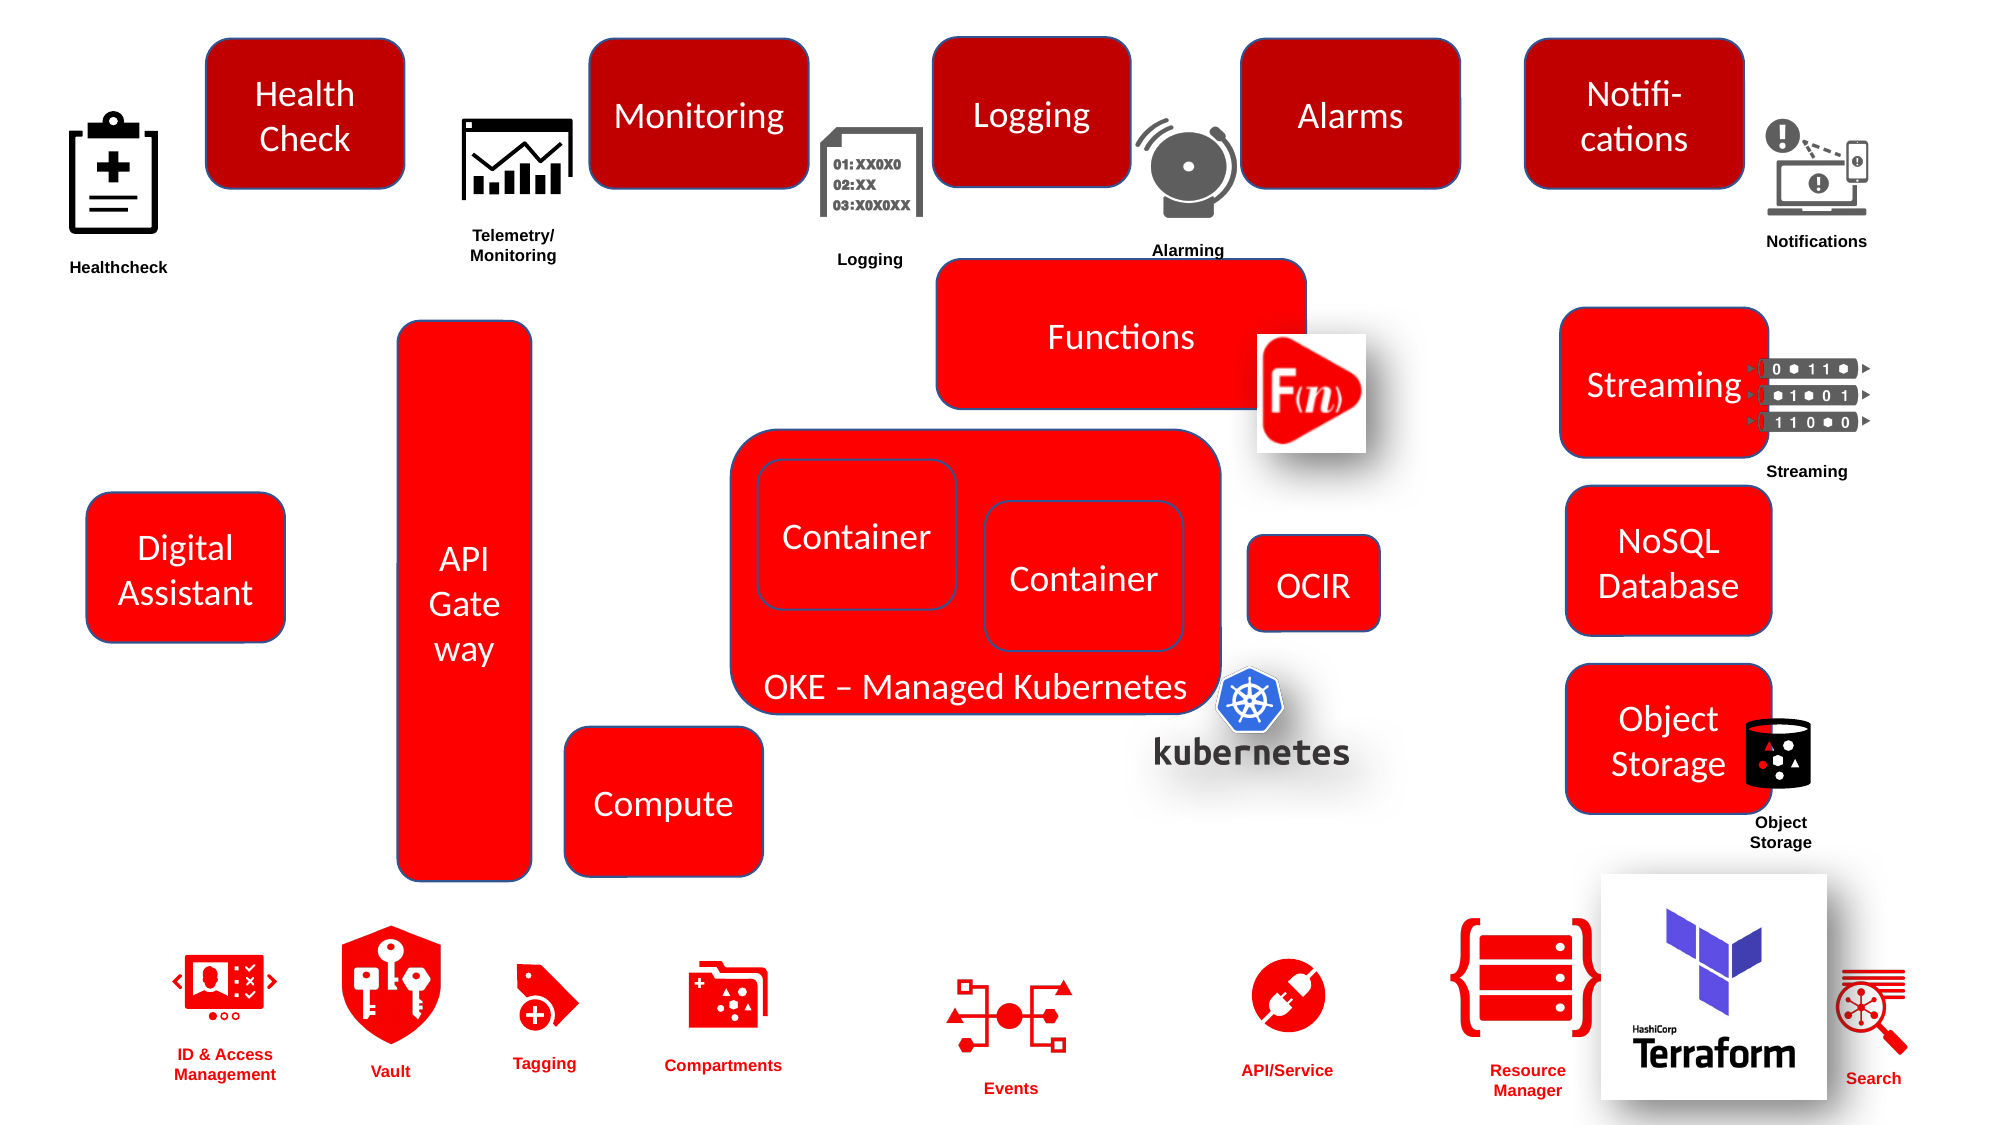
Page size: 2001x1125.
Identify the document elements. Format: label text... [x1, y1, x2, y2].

text_box Health Check [204, 37, 406, 190]
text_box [1378, 842, 1675, 1125]
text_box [649, 948, 798, 1083]
text_box OKE – Managed Kubernetes [729, 428, 1222, 716]
text_box NoSQL Database [1564, 484, 1773, 637]
text_box API Gateway [396, 319, 533, 834]
text_box Streaming [1559, 306, 1714, 459]
text_box Logging [933, 36, 1132, 189]
text_box Monitoring [588, 37, 808, 190]
text_box Object Storage [1564, 662, 1773, 815]
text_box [1221, 943, 1354, 1088]
text_box OCIR [1246, 534, 1381, 633]
text_box Container [983, 500, 1185, 653]
text_box Container [756, 458, 958, 611]
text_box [1714, 302, 1901, 490]
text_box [229, 834, 553, 1125]
picture [1601, 874, 1827, 1100]
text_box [428, 104, 599, 286]
text_box Alarms [1240, 37, 1462, 190]
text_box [159, 939, 229, 1093]
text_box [1716, 66, 1917, 267]
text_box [910, 916, 1109, 1115]
text_box Digital Assistant [85, 491, 286, 644]
text_box Notifi-cations [1523, 37, 1745, 190]
text_box Compute [563, 725, 765, 878]
picture [1256, 334, 1366, 453]
text_box Functions [935, 258, 1307, 411]
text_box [553, 950, 611, 1081]
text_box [1087, 76, 1289, 274]
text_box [30, 99, 207, 295]
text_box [1827, 936, 1948, 1096]
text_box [1715, 703, 1848, 861]
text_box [748, 53, 995, 290]
picture [1155, 666, 1349, 765]
